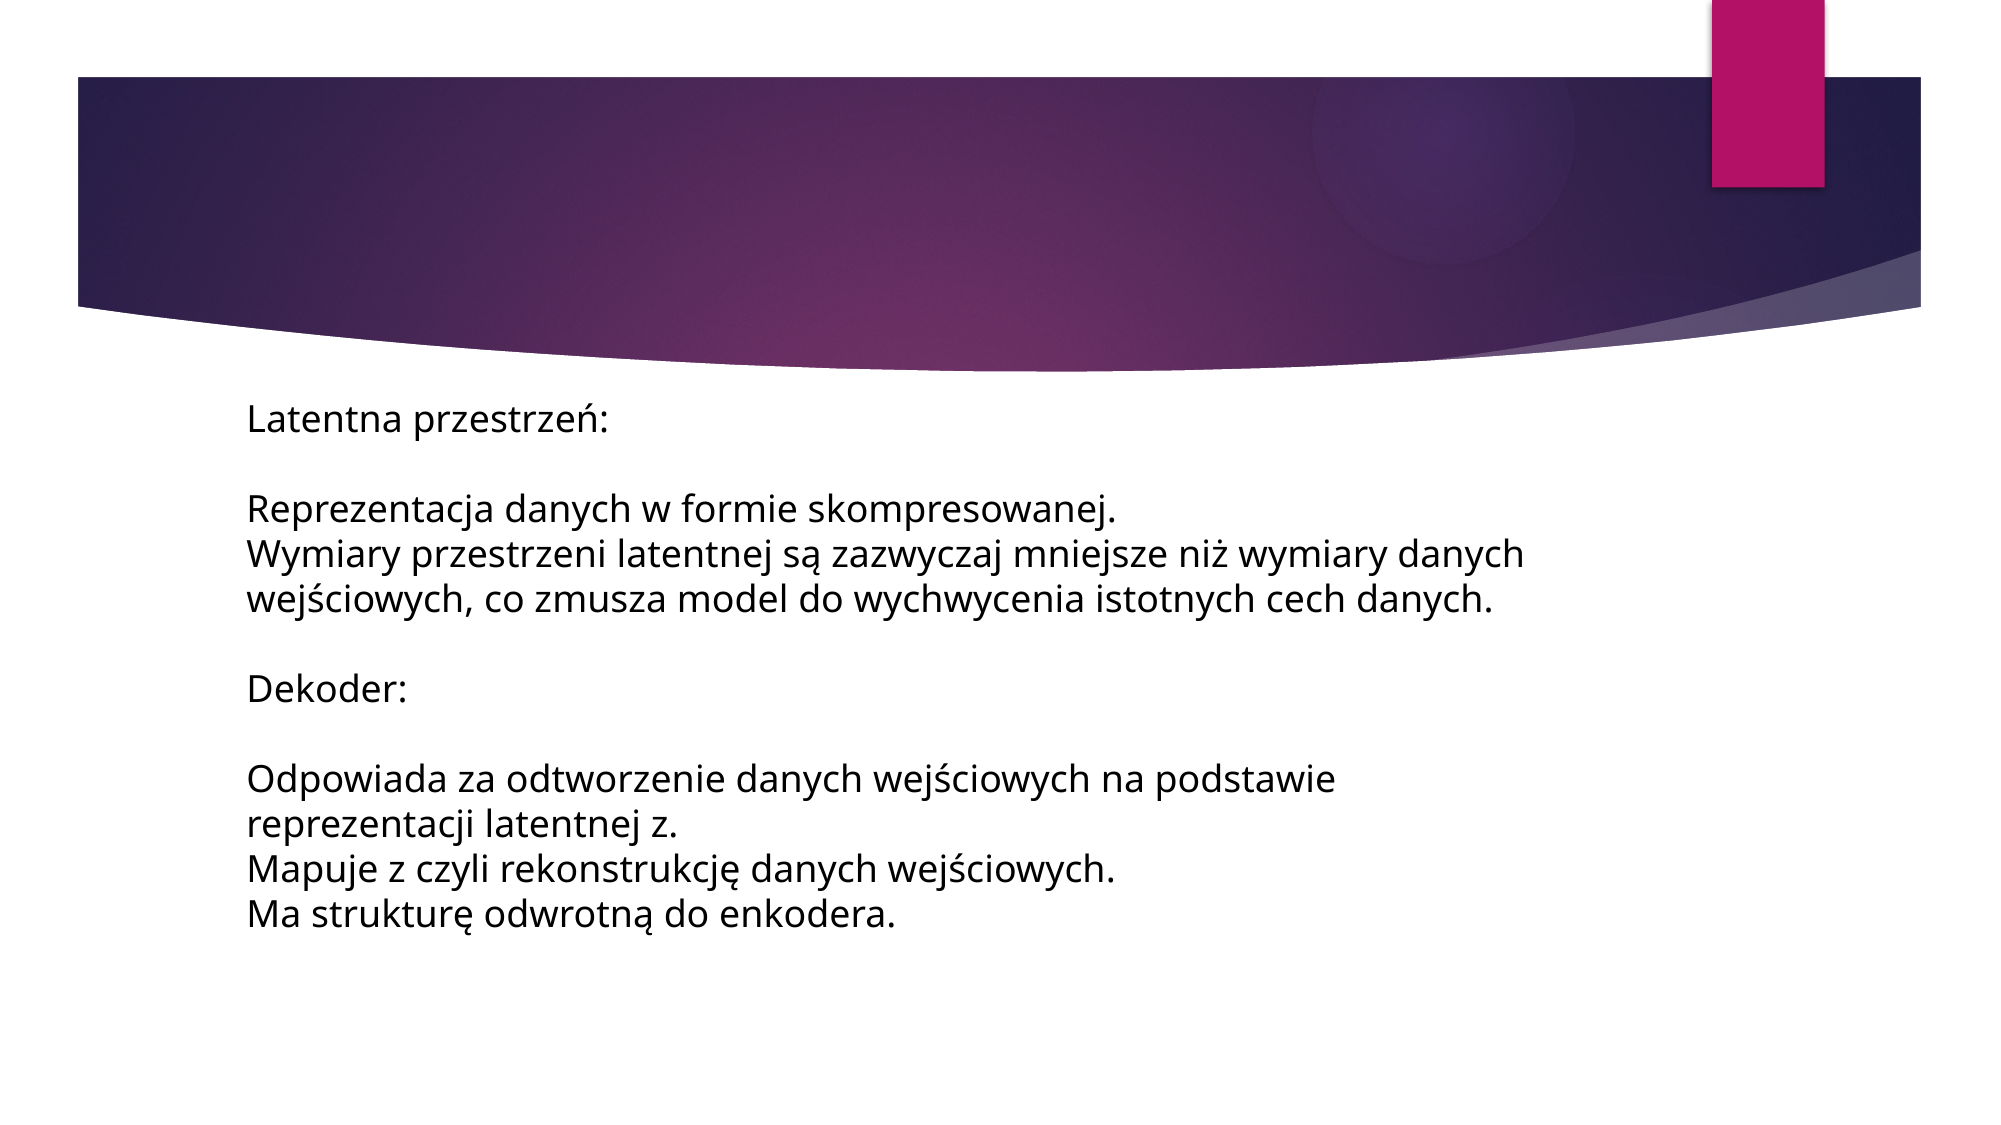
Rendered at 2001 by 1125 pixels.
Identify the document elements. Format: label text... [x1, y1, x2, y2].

text_box Latentna przestrzeń: Reprezentacja danych w formie skompresowanej. Wymiary przestrzeni latentnej są zazwyczaj mniejsze niż wymiary danych wejściowych, co zmusza model do wychwycenia istotnych cech danych. Dekoder: Odpowiada za odtworzenie danych wejściowych na podstawie reprezentacji latentnej z. Mapuje z czyli rekonstrukcję danych wejściowych. Ma strukturę odwrotną do enkodera. [231, 388, 1585, 943]
